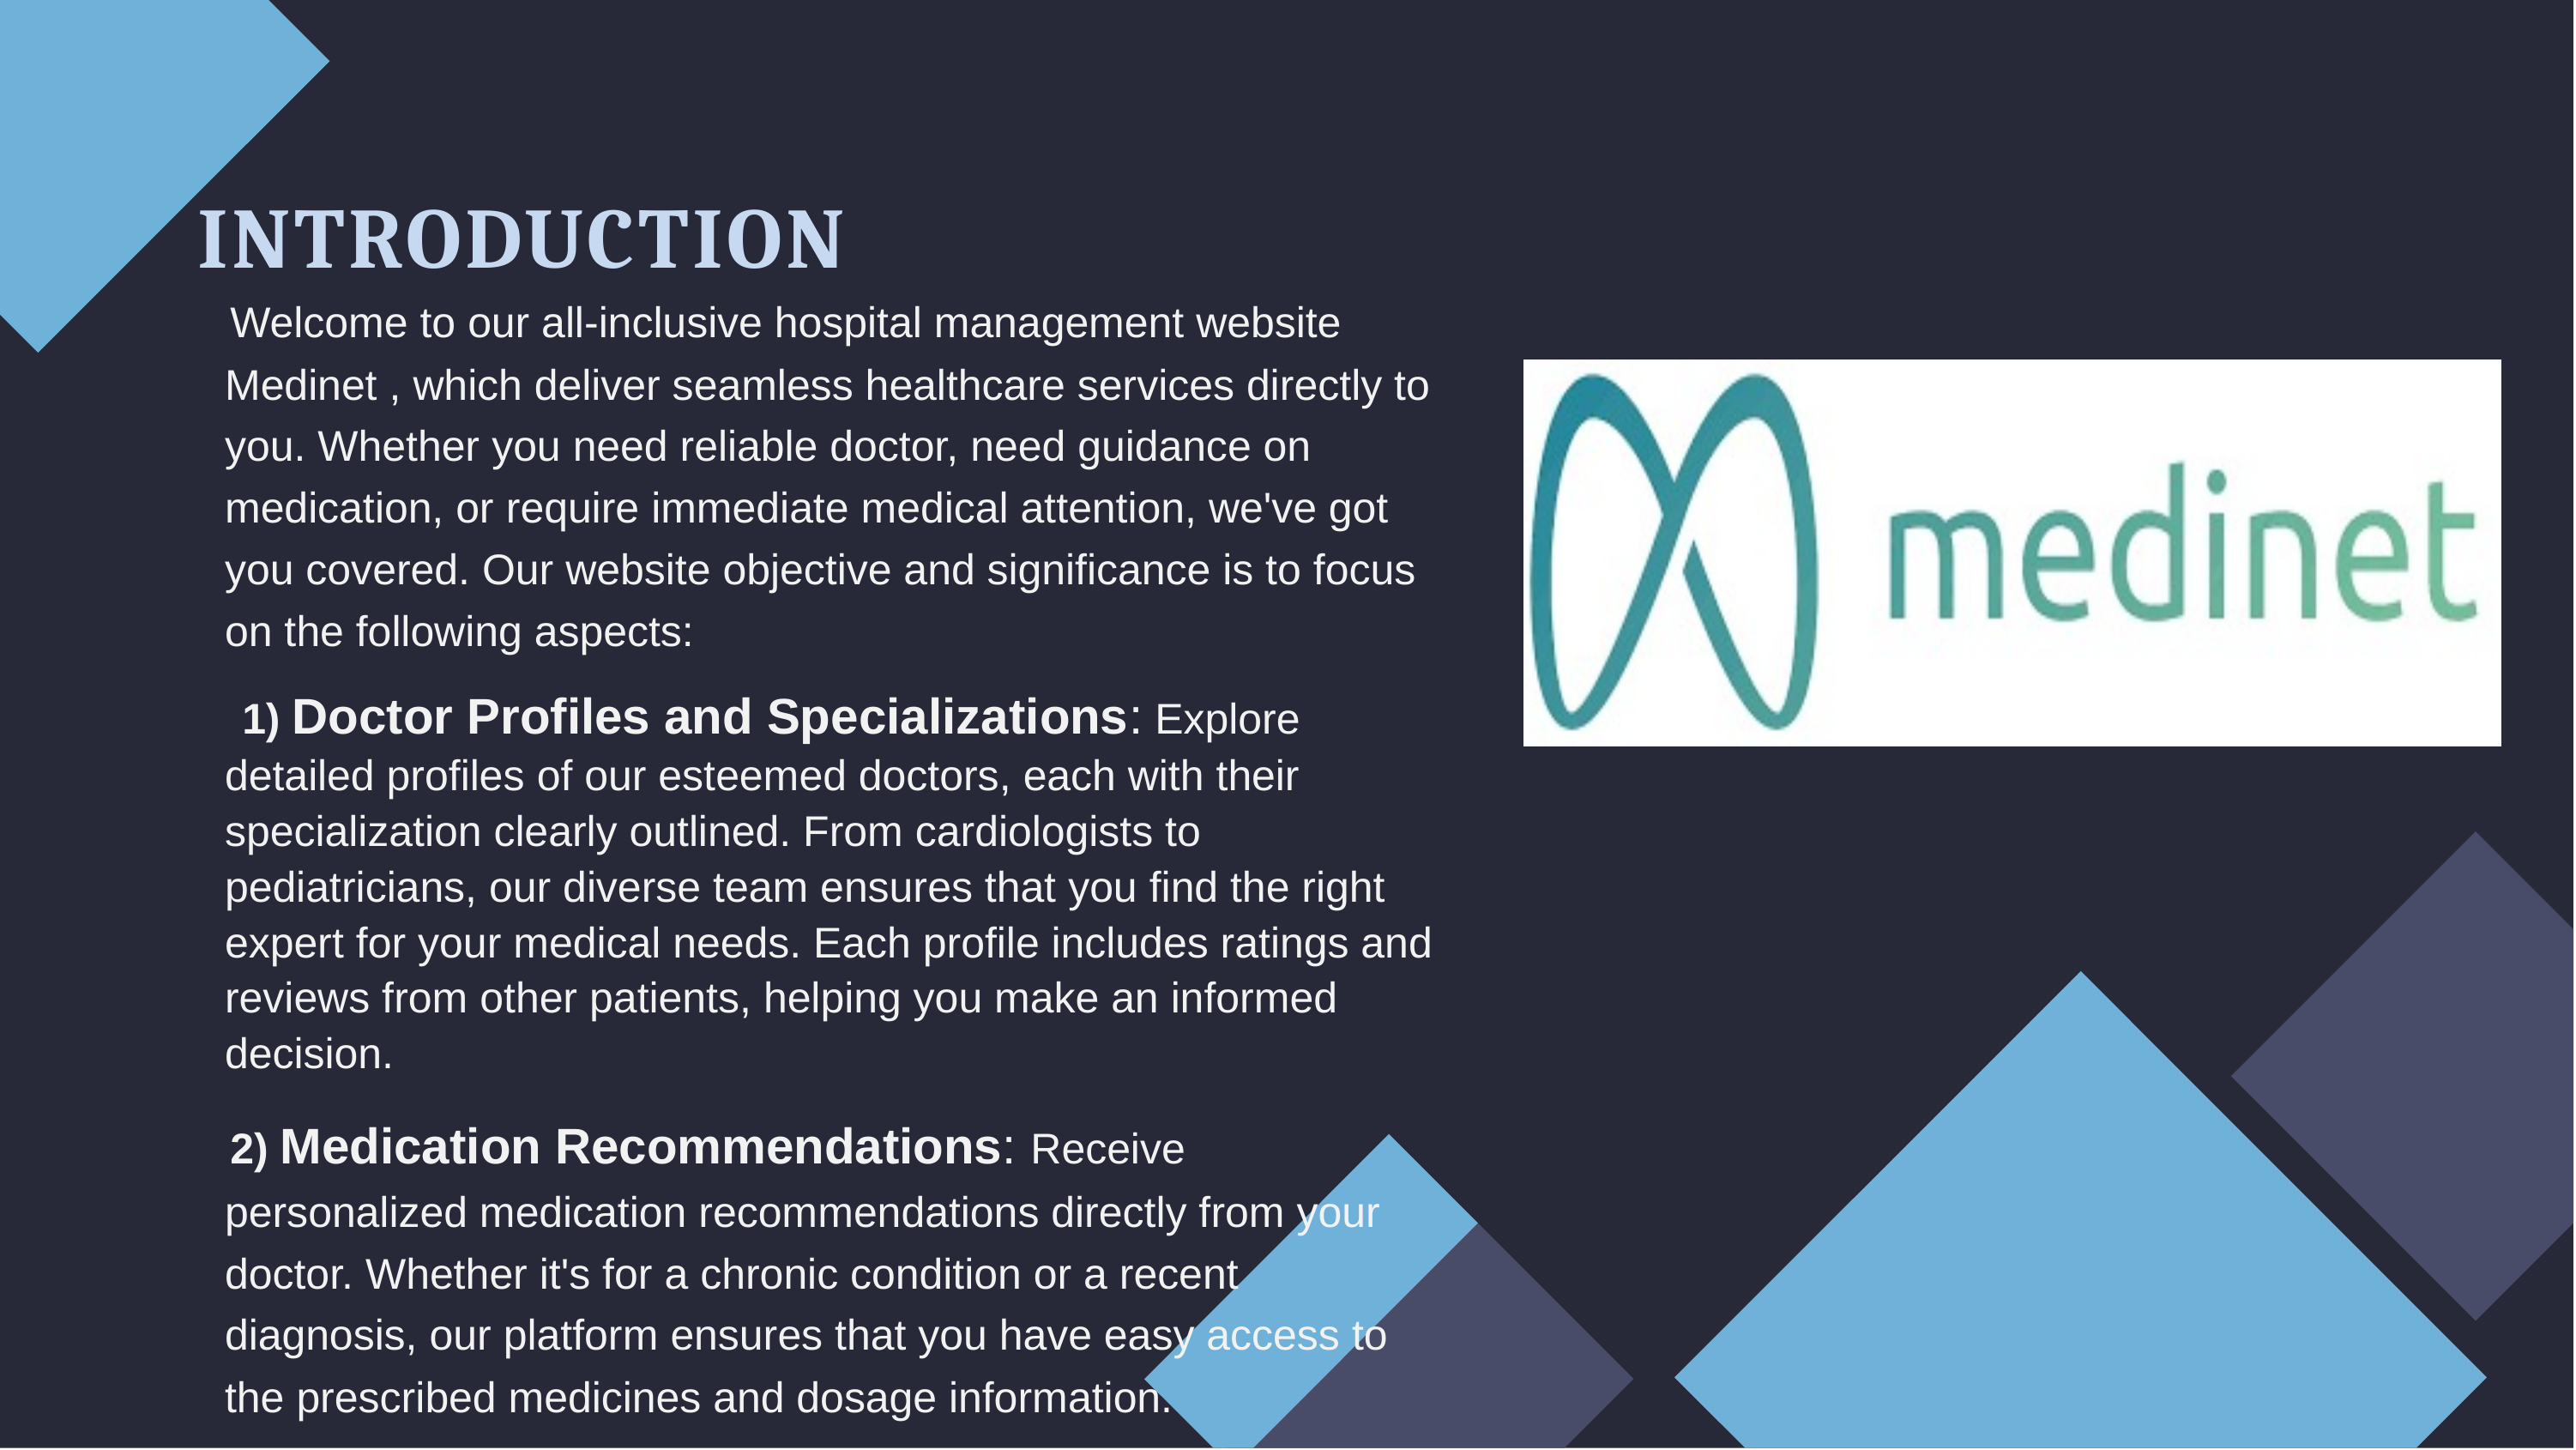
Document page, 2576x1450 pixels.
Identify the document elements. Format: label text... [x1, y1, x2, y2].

picture [1523, 359, 2502, 746]
text_box INTRODUCTION Welcome to our all-inclusive hospital management website Medinet , which deliver seamless healthcare services directly to you. Whether you need reliable doctor, need guidance on medication, or require immediate medical attention, we've got you covered. Our website objective and significance is to focus on the following aspects: 1) Doctor Profiles and Specializations: Explore detailed profiles of our esteemed doctors, each with their specialization clearly outlined. From cardiologists to pediatricians, our diverse team ensures that you find the right expert for your medical needs. Each profile includes ratings and reviews from other patients, helping you make an informed decision. 2) Medication Recommendations: Receive personalized medication recommendations directly from your doctor. Whether it's for a chronic condition or a recent diagnosis, our platform ensures that you have easy access to the prescribed medicines and dosage information. [183, 156, 1459, 1428]
